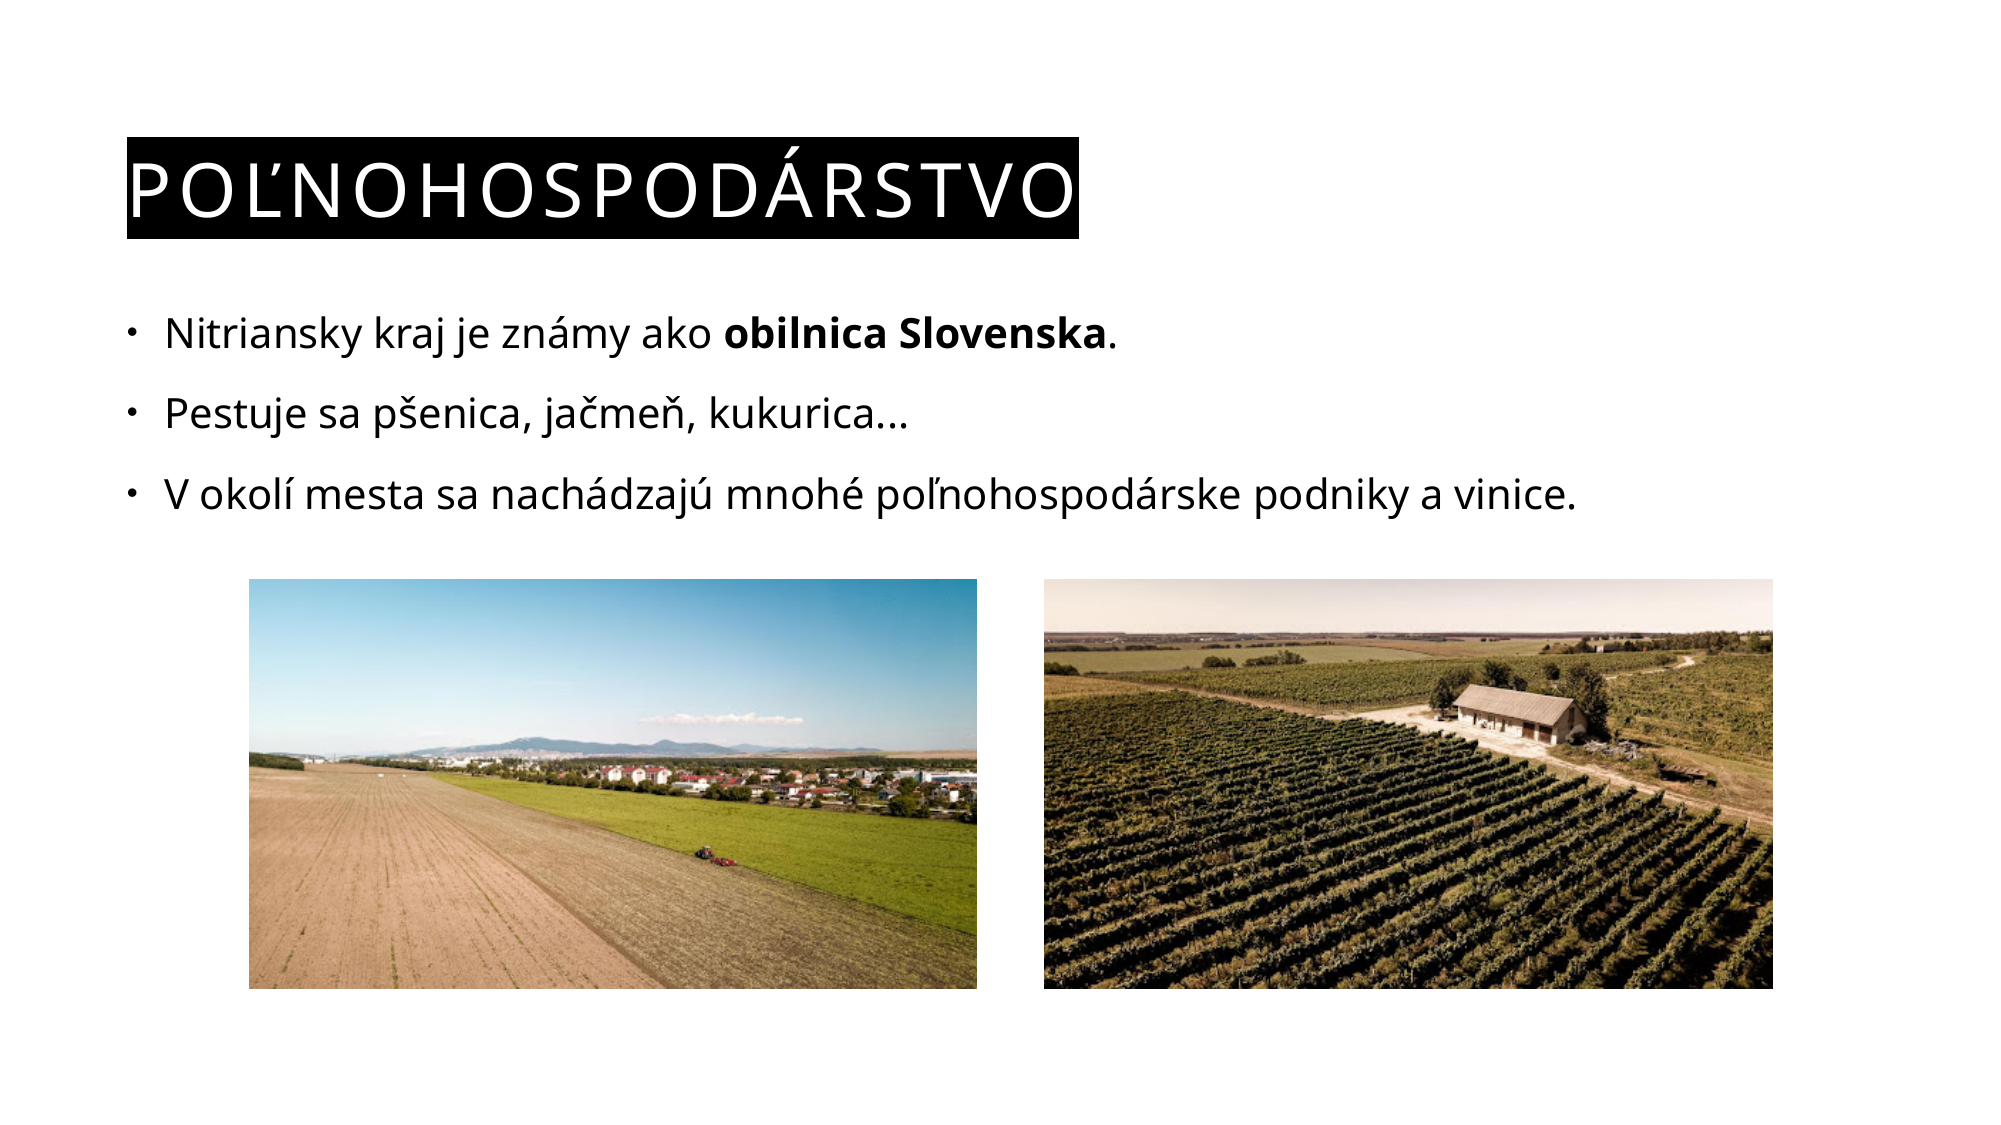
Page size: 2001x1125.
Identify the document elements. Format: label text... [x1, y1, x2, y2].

title Poľnohospodárstvo [111, 51, 1855, 240]
list Nitriansky kraj je známy ako obilnica Slovenska. Pestuje sa pšenica, jačmeň, kukurica... V okolí mesta sa nachádzajú mnohé poľnohospodárske podniky a vinice. [111, 288, 1855, 921]
picture [1044, 579, 1773, 989]
picture [249, 579, 977, 989]
